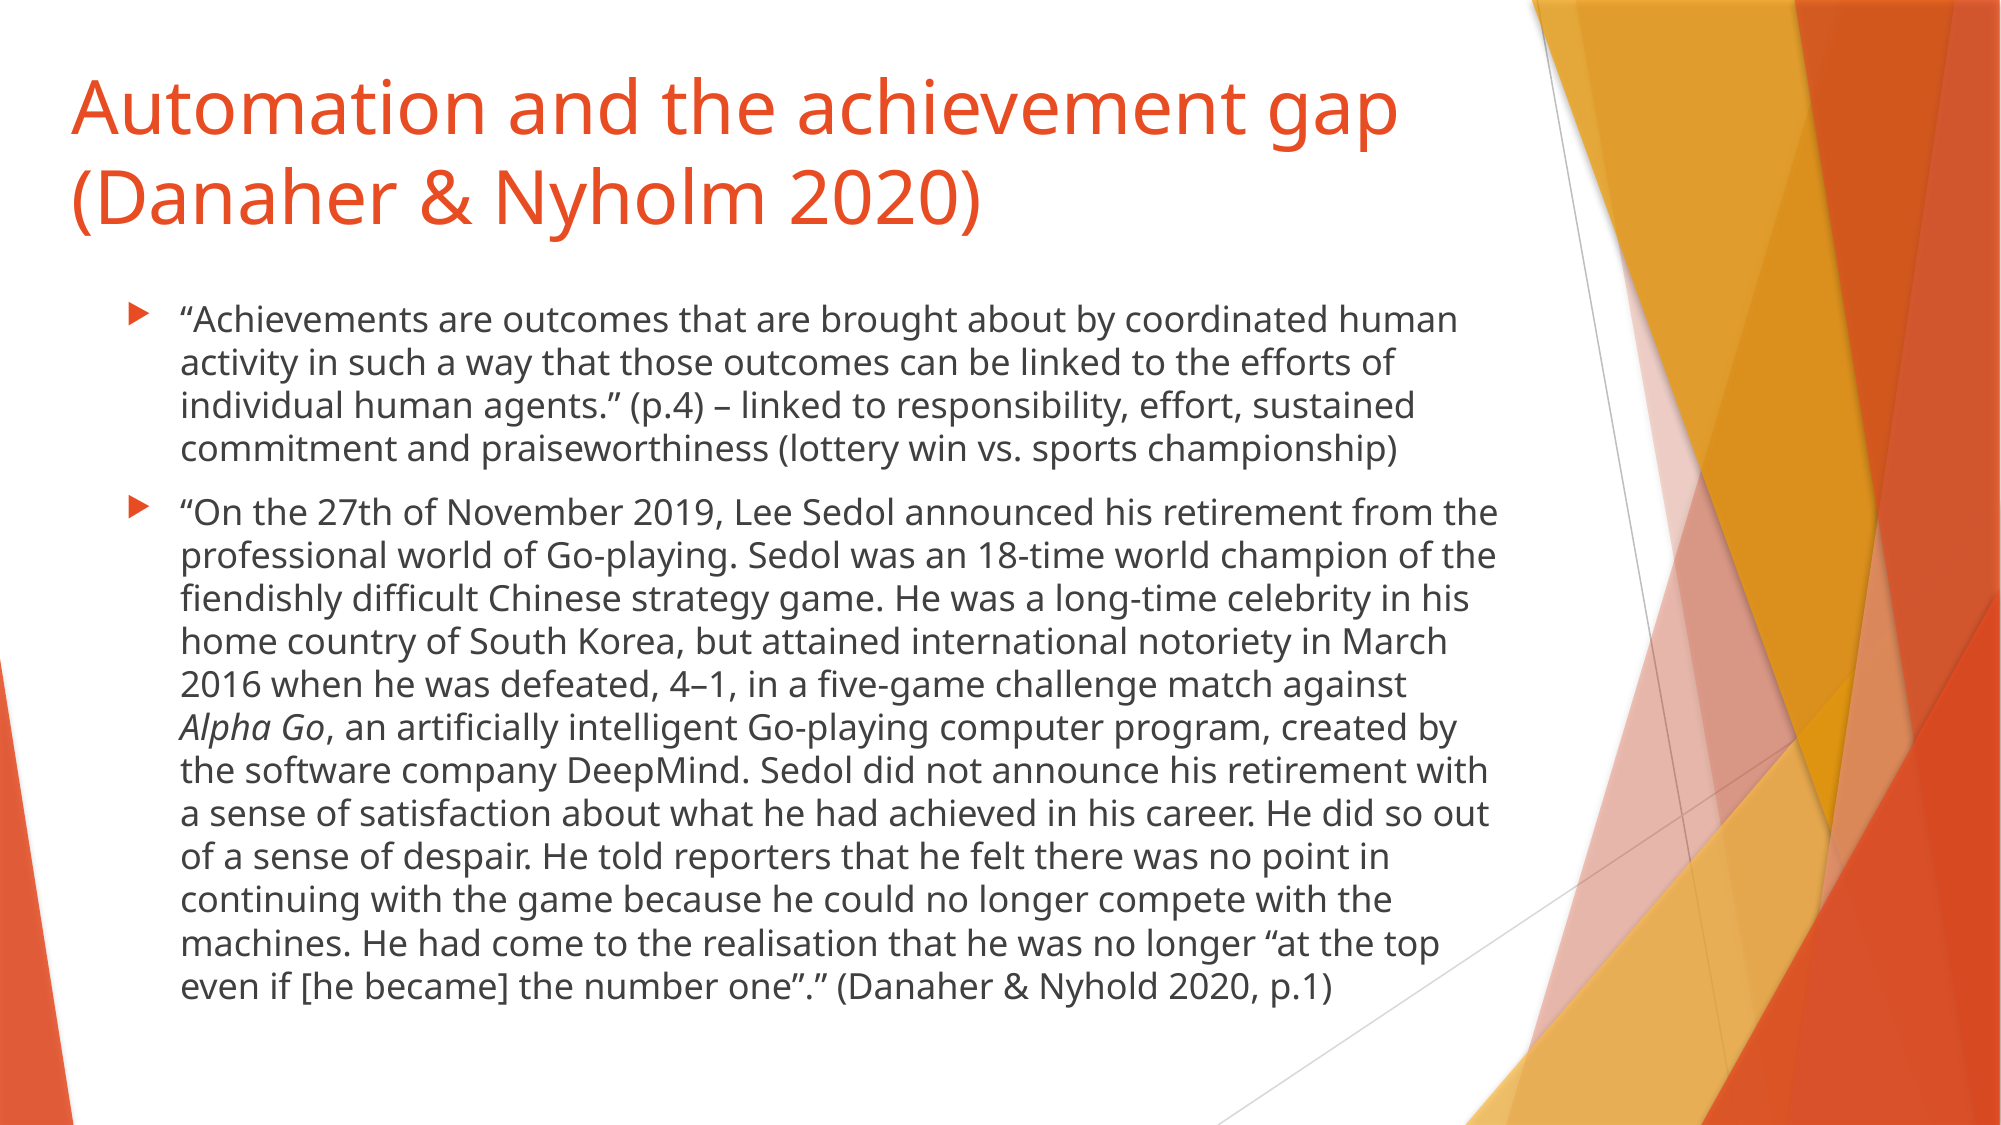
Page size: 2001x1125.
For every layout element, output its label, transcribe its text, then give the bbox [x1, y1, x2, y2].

title Automation and the achievement gap (Danaher & Nyholm 2020) [56, 52, 1467, 269]
list “Achievements are outcomes that are brought about by coordinated human activity in such a way that those outcomes can be linked to the efforts of individual human agents.” (p.4) – linked to responsibility, effort, sustained commitment and praiseworthiness (lottery win vs. sports championship) “On the 27th of November 2019, Lee Sedol announced his retirement from the professional world of Go-playing. Sedol was an 18-time world champion of the fiendishly difficult Chinese strategy game. He was a long-time celebrity in his home country of South Korea, but attained international notoriety in March 2016 when he was defeated, 4–1, in a five-game challenge match against Alpha Go, an artificially intelligent Go-playing computer program, created by the software company DeepMind. Sedol did not announce his retirement with a sense of satisfaction about what he had achieved in his career. He did so out of a sense of despair. He told reporters that he felt there was no point in continuing with the game because he could no longer compete with the machines. He had come to the realisation that he was no longer “at the top even if [he became] the number one”.” (Danaher & Nyhold 2020, p.1) [111, 289, 1522, 1053]
